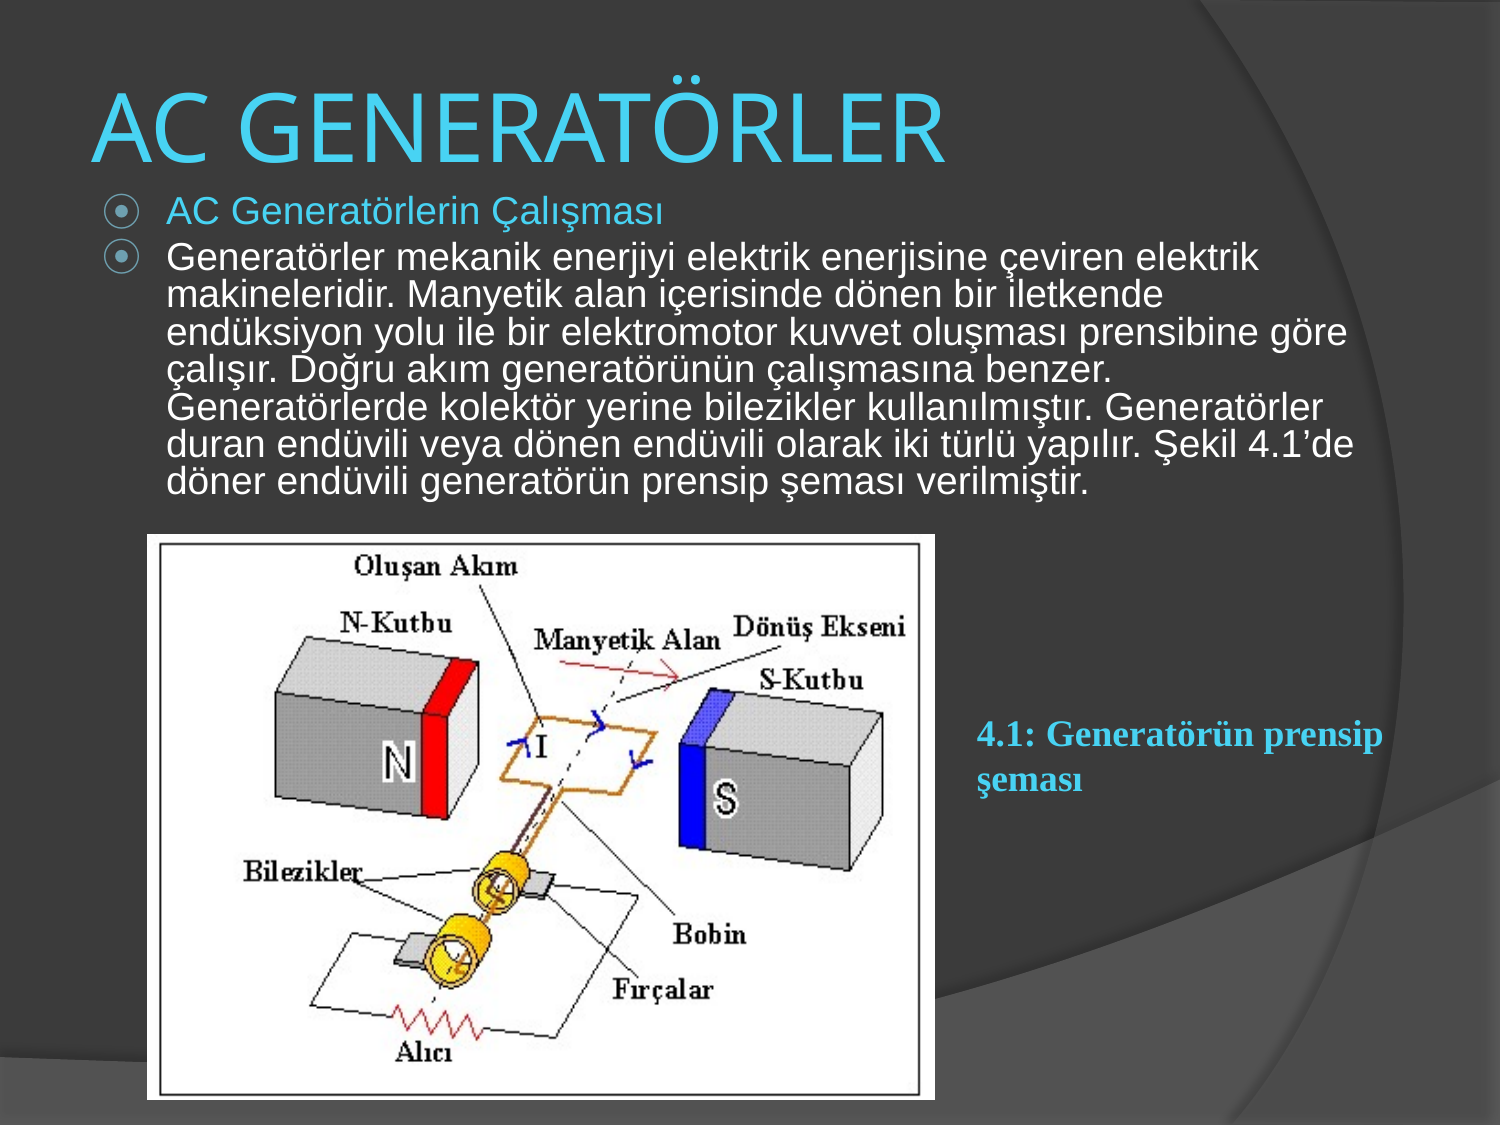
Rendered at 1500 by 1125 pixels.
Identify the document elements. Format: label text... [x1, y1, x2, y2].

picture [147, 534, 935, 1100]
list AC Generatörlerin Çalışması Generatörler mekanik enerjiyi elektrik enerjisine çeviren elektrik makineleridir. Manyetik alan içerisinde dönen bir iletkende endüksiyon yolu ile bir elektromotor kuvvet oluşması prensibine göre çalışır. Doğru akım generatörünün çalışmasına benzer. Generatörlerde kolektör yerine bilezikler kullanılmıştır. Generatörler duran endüvili veya dönen endüvili olarak iki türlü yapılır. Şekil 4.1’de döner endüvili generatörün prensip şeması verilmiştir. [82, 187, 1379, 535]
text_box 4.1: Generatörün prensip şeması [961, 701, 1500, 808]
title AC GENERATÖRLER [58, 46, 1409, 202]
